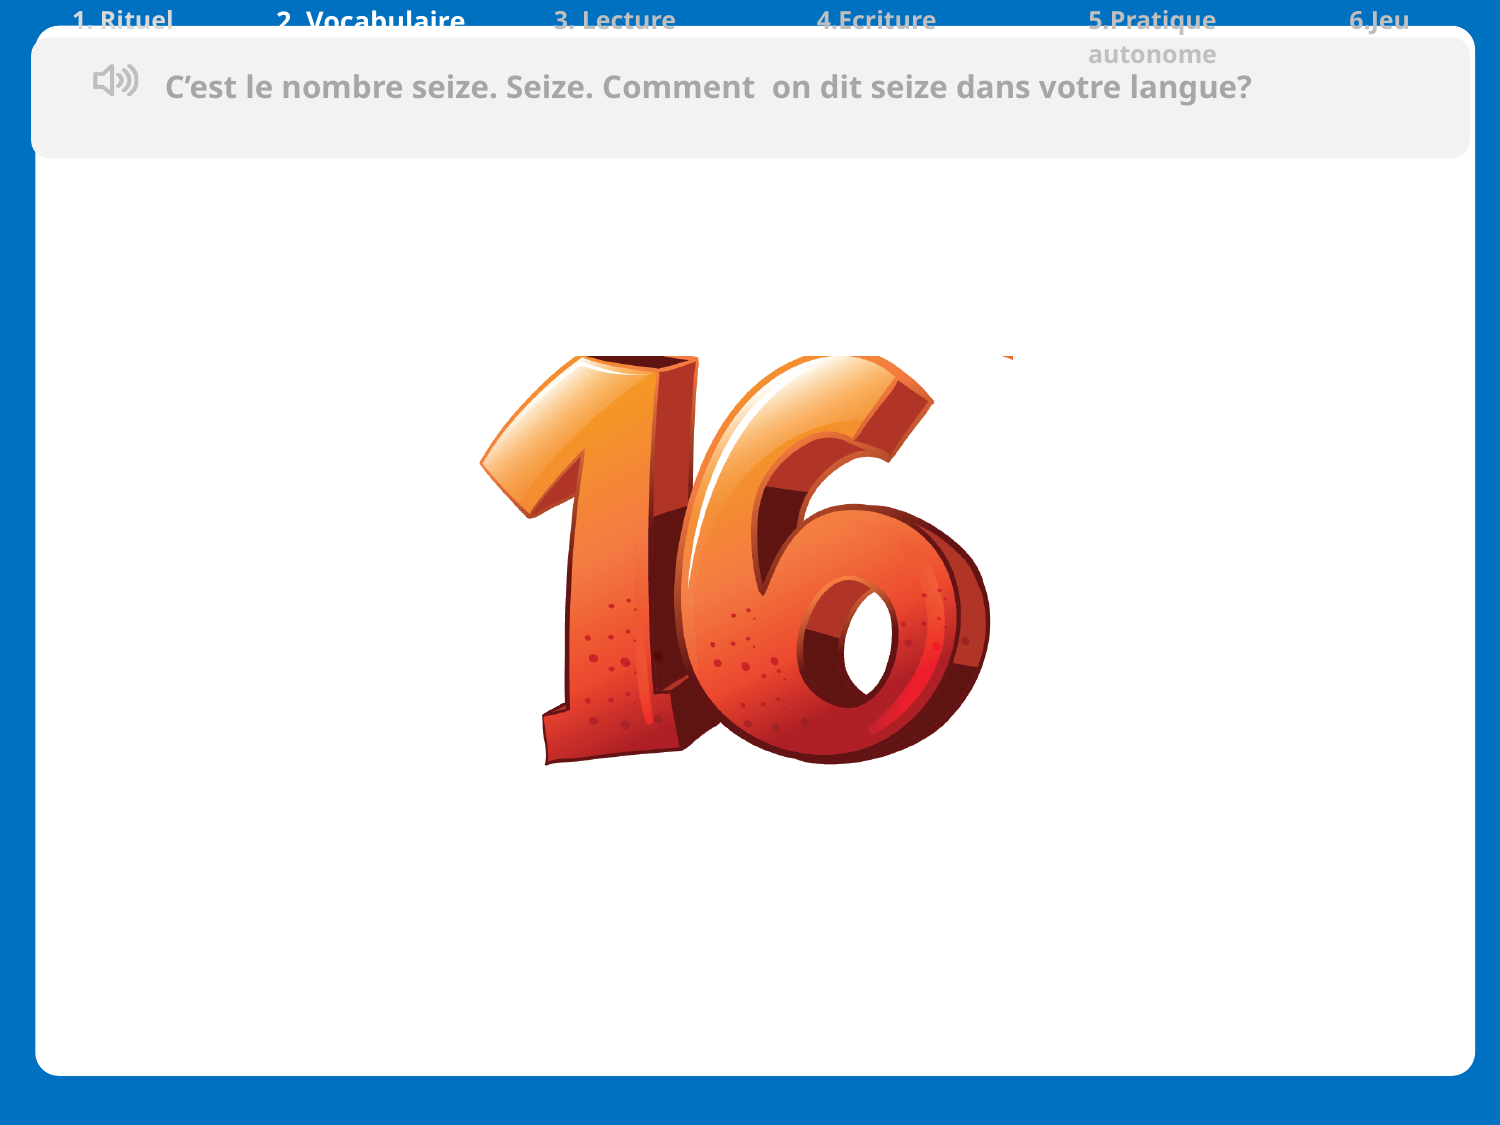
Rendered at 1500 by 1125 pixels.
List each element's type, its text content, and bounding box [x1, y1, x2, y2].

table_header 6.Jeu [1289, 0, 1471, 79]
text_box [93, 79, 139, 96]
table_header 1. Rituel [4, 0, 249, 79]
table_header 4.Ecriture [737, 0, 1016, 55]
table_header 3. Lecture [493, 0, 737, 55]
table_header 5.Pratique autonome [1016, 0, 1289, 55]
text_box C’est le nombre seize. Seize. Comment on dit seize dans votre langue? [149, 55, 1454, 113]
text_box [29, 49, 1472, 161]
text_box [33, 32, 1478, 1078]
text_box [0, 0, 1500, 1125]
picture [449, 356, 1013, 769]
table_header 2. Vocabulaire [249, 0, 493, 55]
